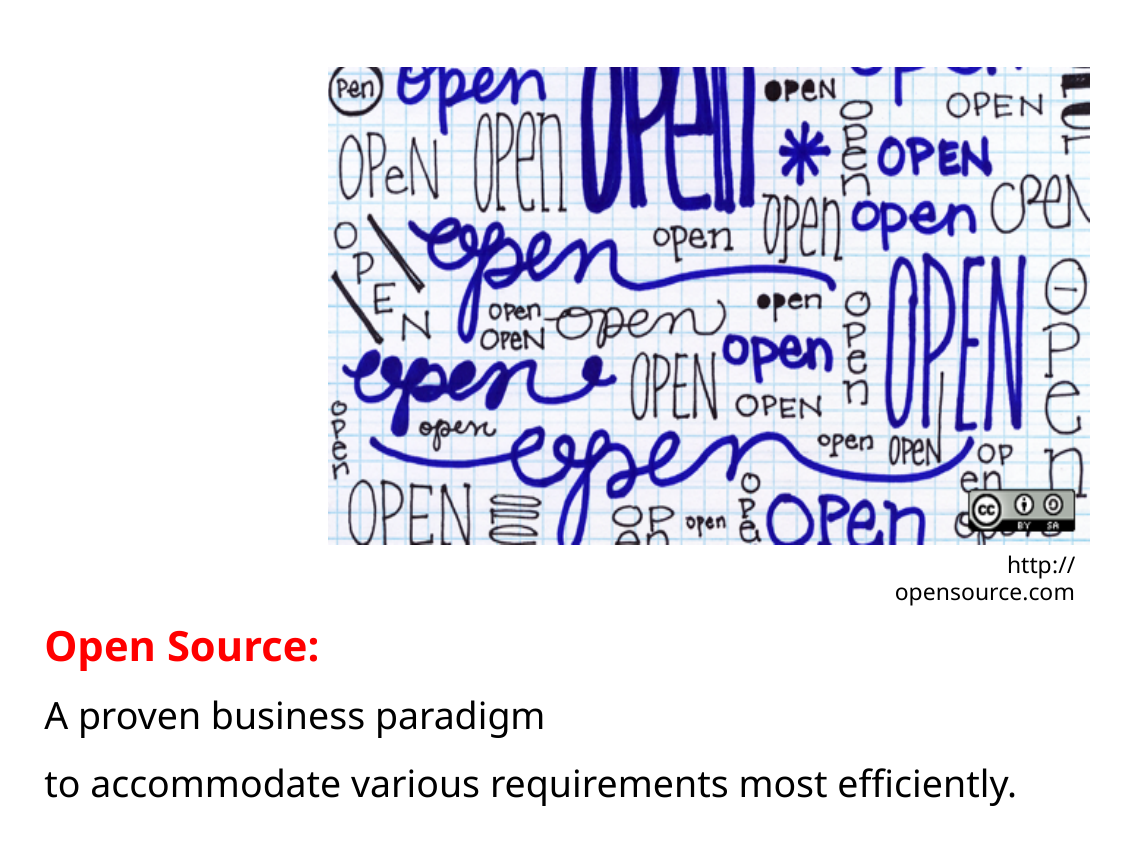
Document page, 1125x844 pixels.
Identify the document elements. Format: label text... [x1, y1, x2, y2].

text_box Open Source: A proven business paradigm to accommodate various requirements most efficiently. [29, 587, 1033, 812]
picture [328, 67, 1090, 545]
text_box http://opensource.com [818, 545, 1090, 613]
